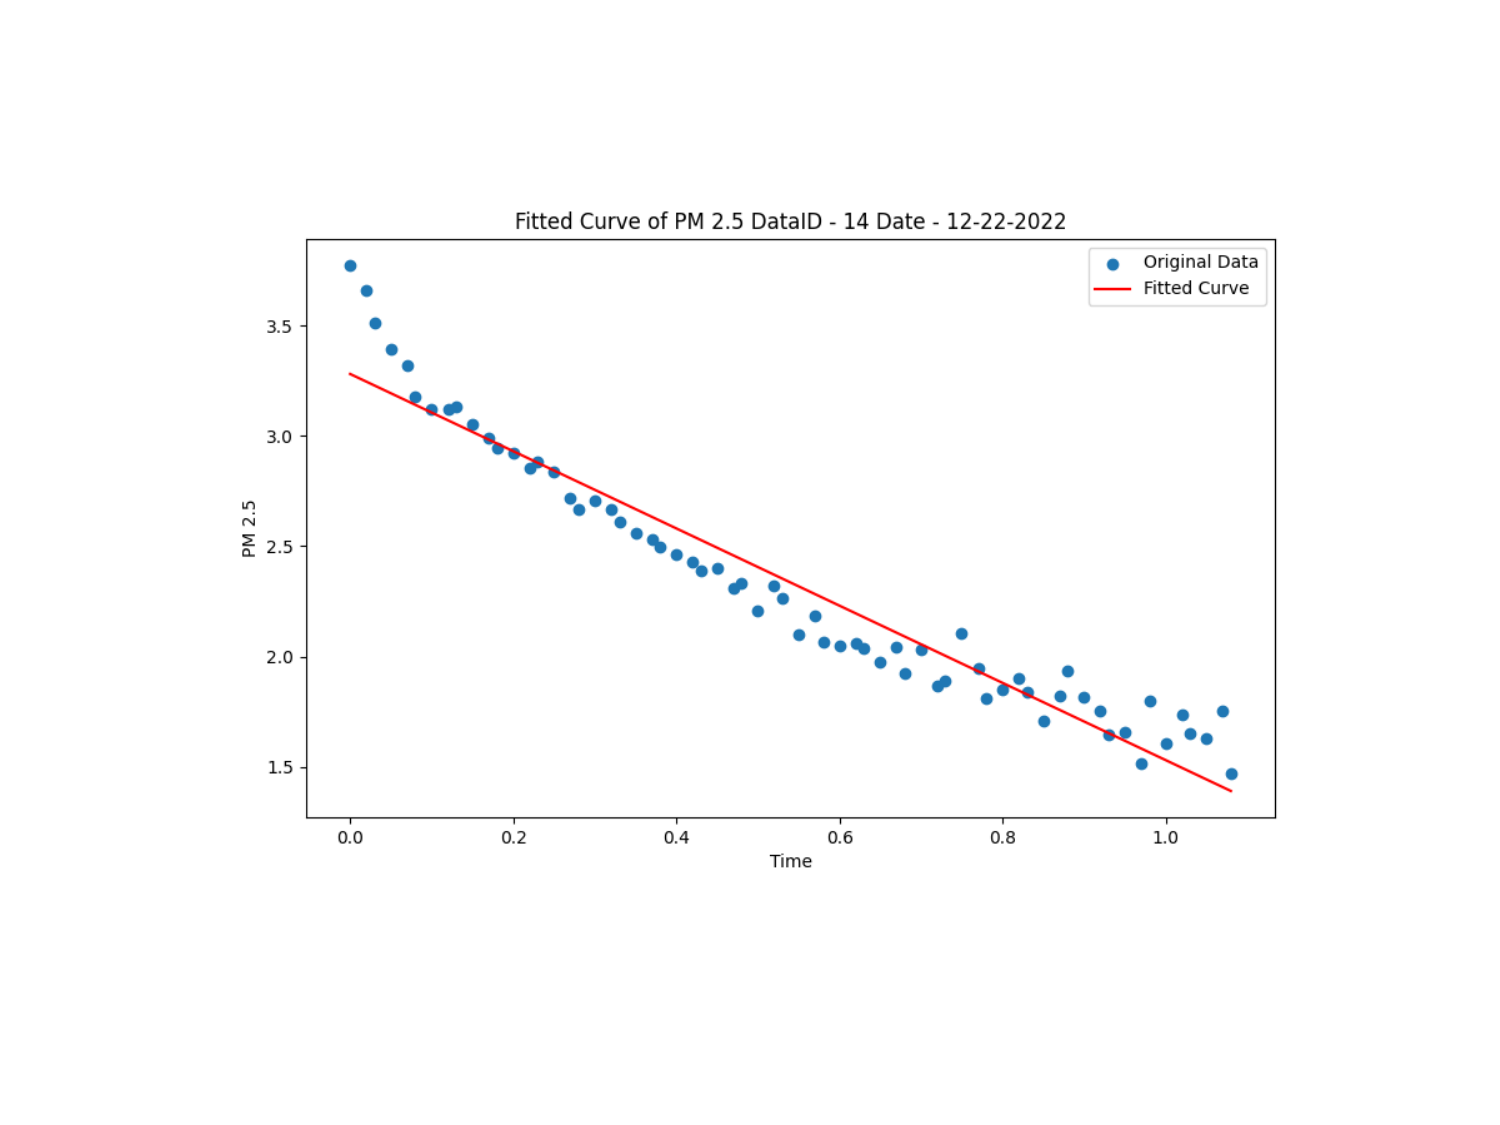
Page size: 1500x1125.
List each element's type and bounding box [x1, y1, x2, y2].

picture [149, 149, 1401, 901]
